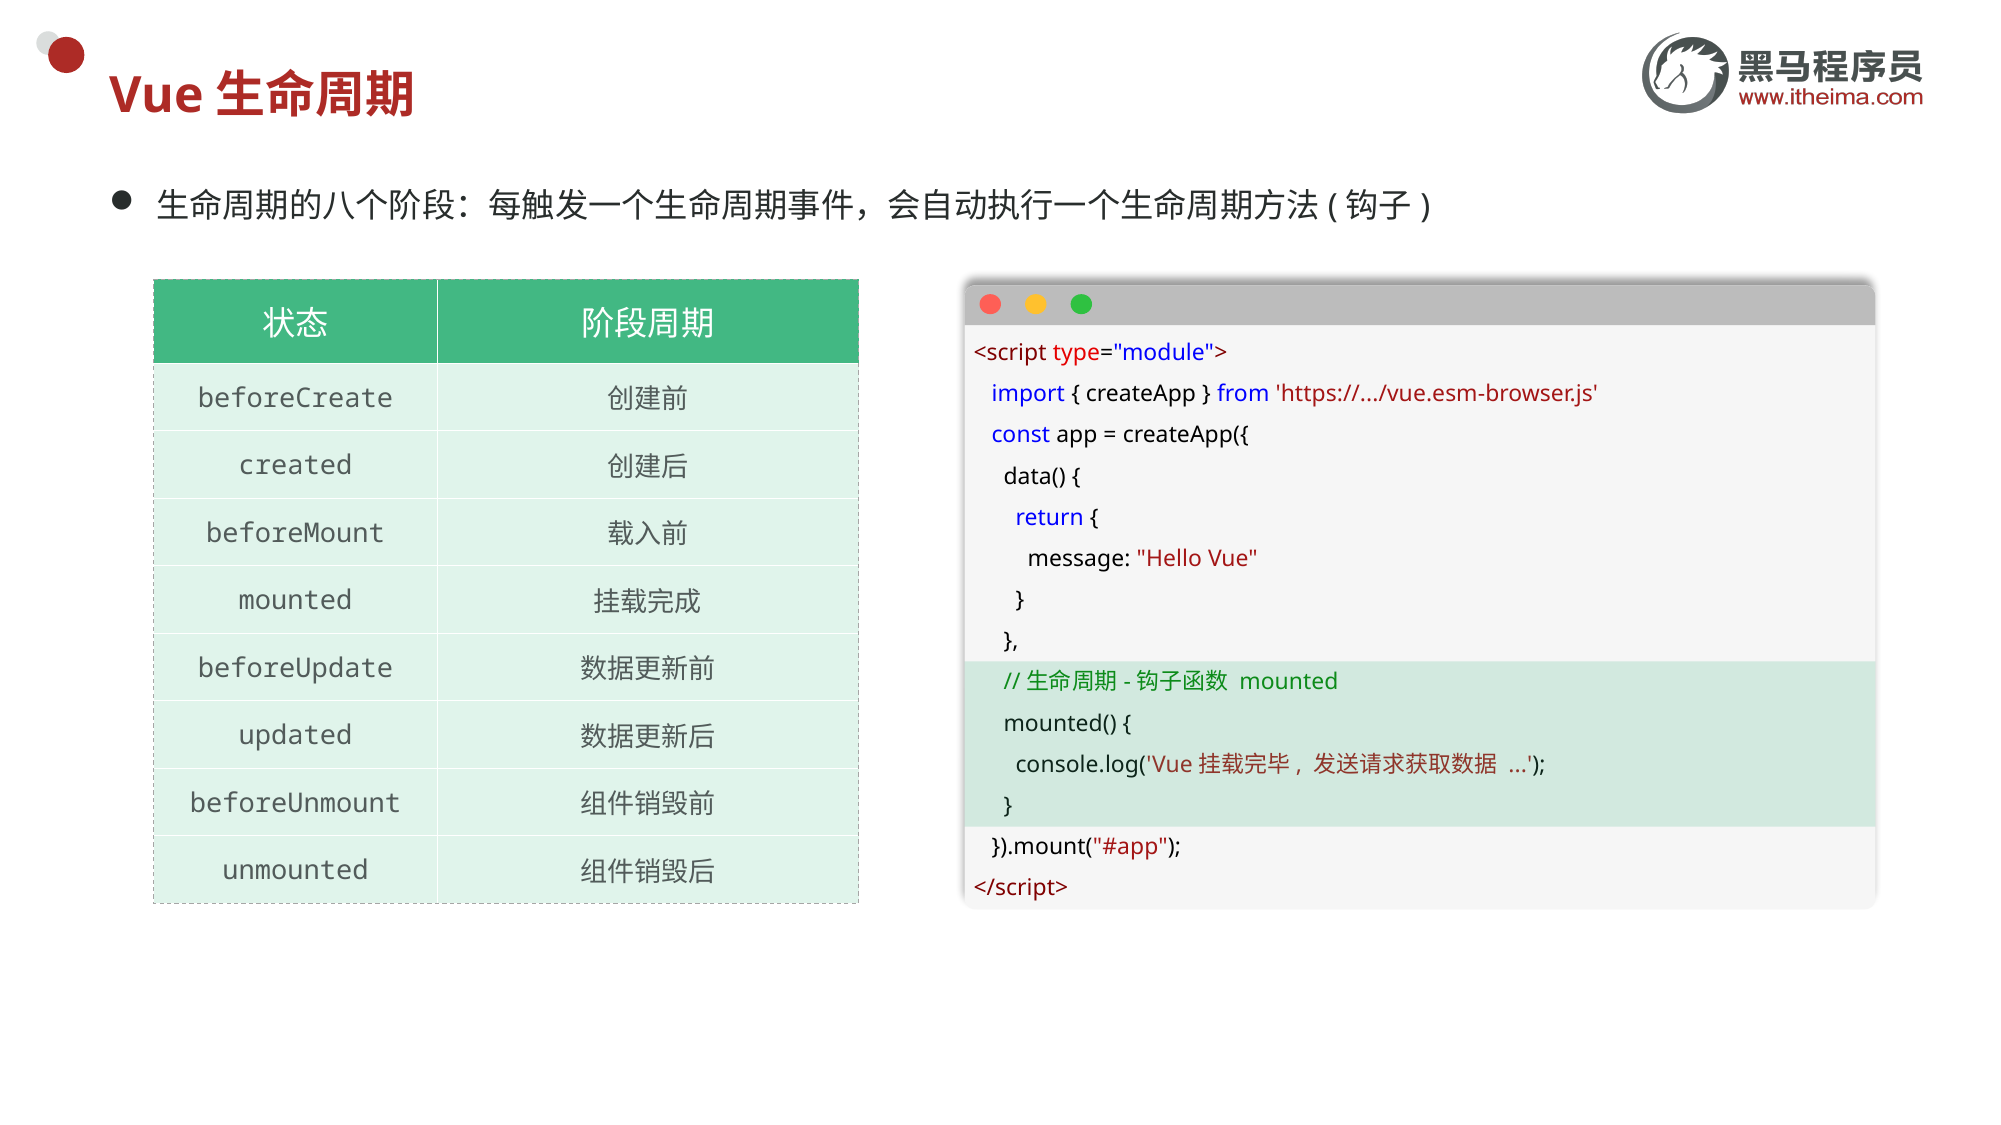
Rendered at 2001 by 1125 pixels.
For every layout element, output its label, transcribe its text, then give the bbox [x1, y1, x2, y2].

title Vue生命周期 [94, 55, 1858, 133]
text_box [153, 278, 860, 904]
list 生命周期的八个阶段：每触发一个生命周期事件，会自动执行一个生命周期方法(钩子) [94, 156, 1909, 235]
picture [161, 283, 855, 899]
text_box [964, 285, 1876, 910]
picture [1633, 24, 1937, 125]
